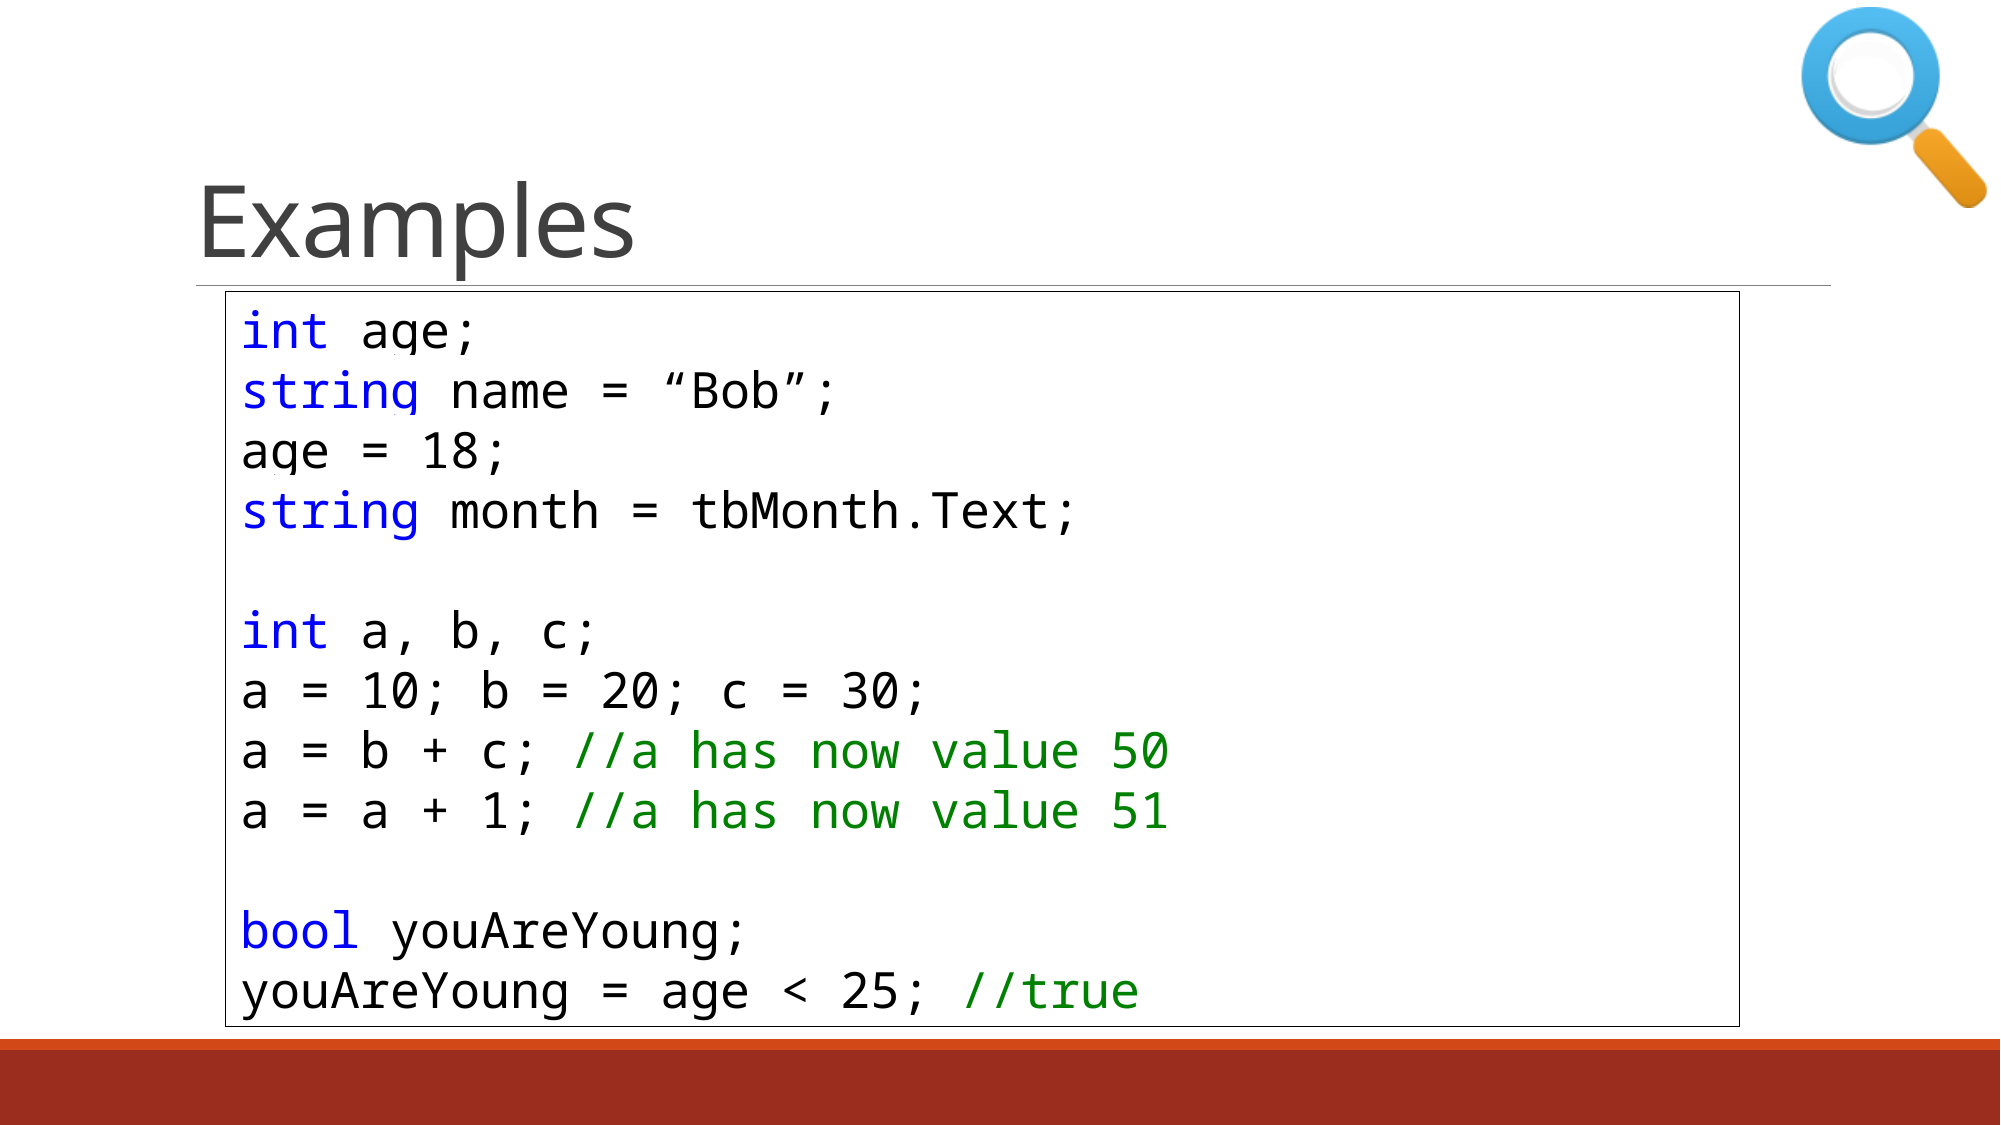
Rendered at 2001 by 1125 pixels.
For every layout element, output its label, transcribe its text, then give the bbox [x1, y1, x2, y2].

picture [1794, 7, 1996, 209]
text_box int age; string name = “Bob”; age = 18; string month = tbMonth.Text; int a, b, c; a = 10; b = 20; c = 30; a = b + c; //a has now value 50 a = a + 1; //a has now value 51 bool youAreYoung; youAreYoung = age < 25; //true [225, 291, 1740, 1027]
title Examples [180, 47, 1830, 285]
